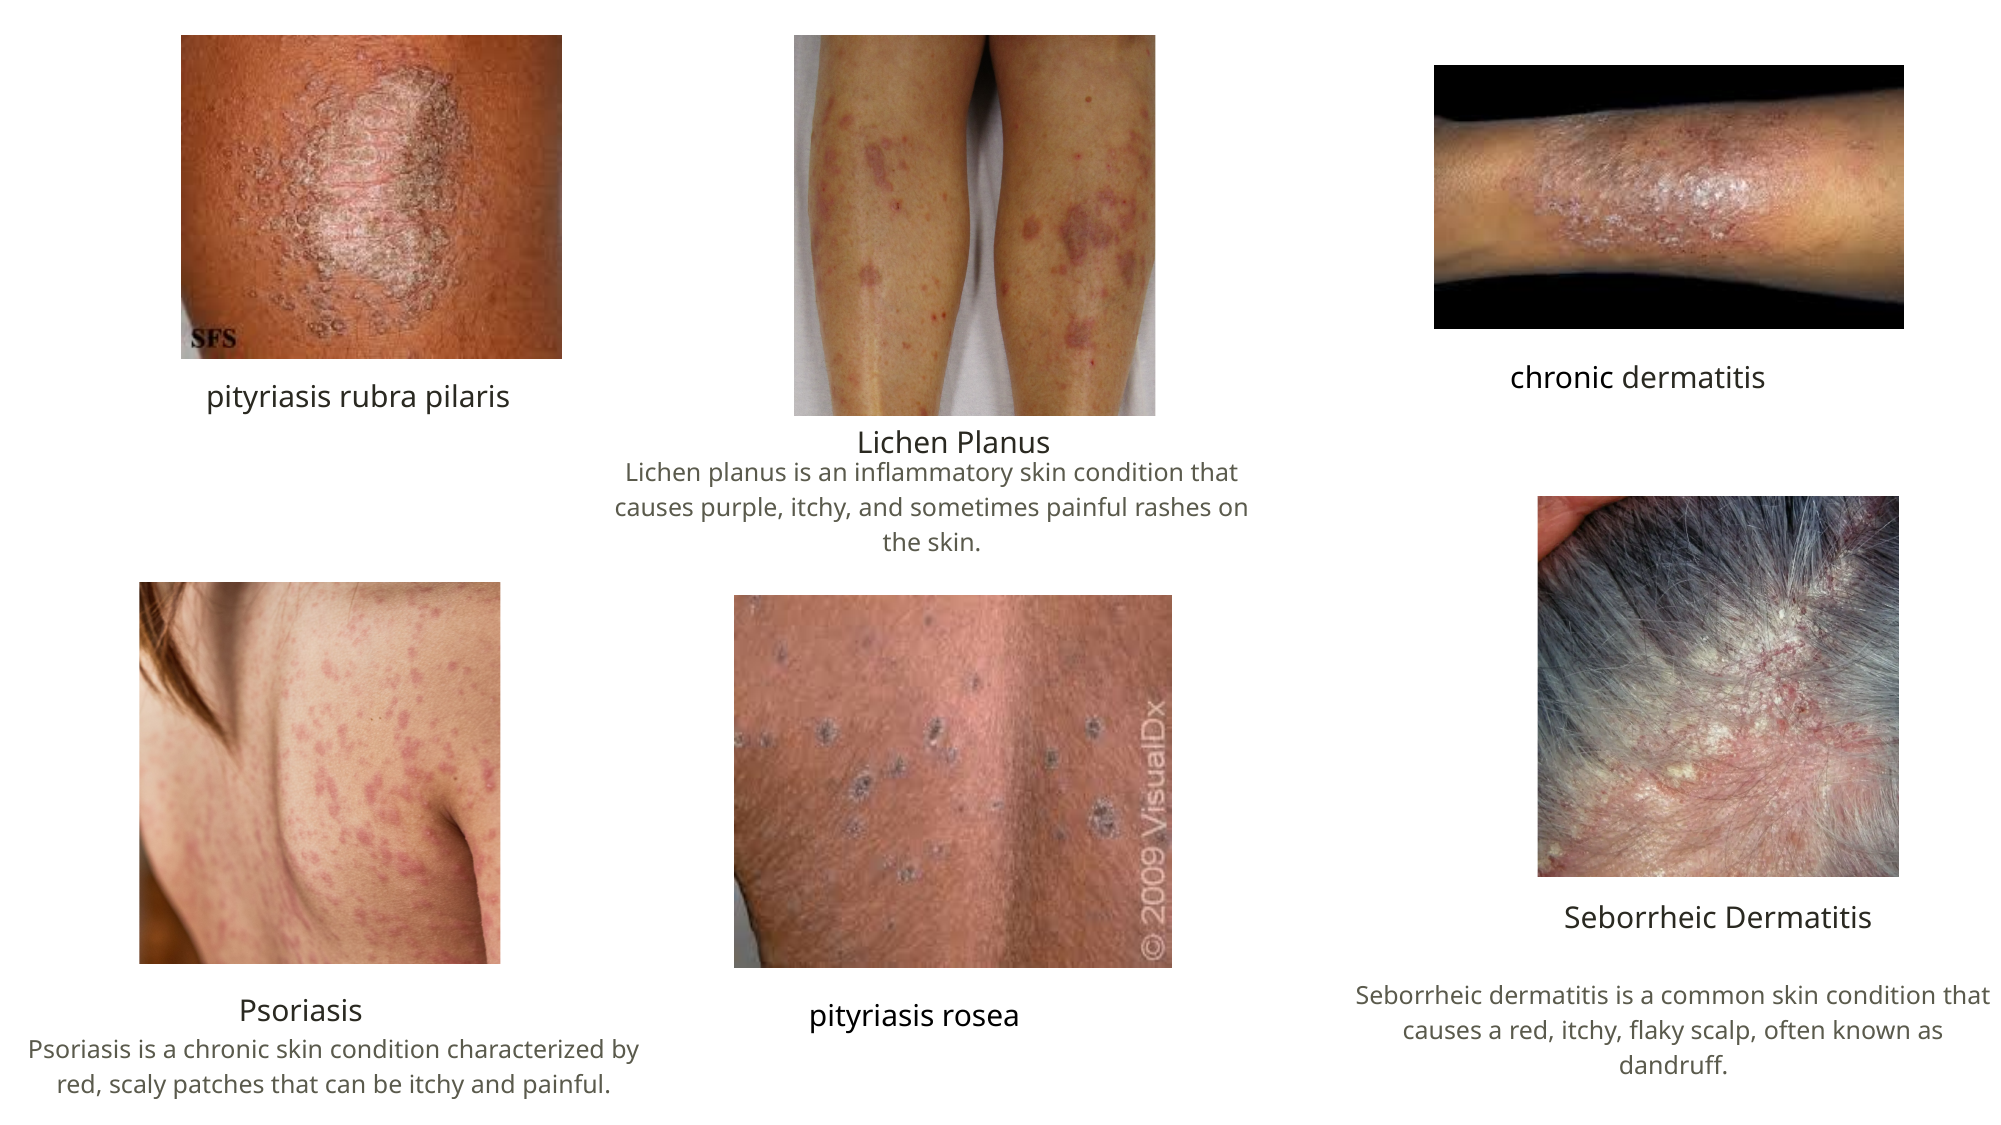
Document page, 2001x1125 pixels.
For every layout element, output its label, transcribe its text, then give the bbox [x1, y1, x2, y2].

picture [1434, 65, 1904, 329]
text_box pityriasis rosea [794, 989, 1232, 1041]
text_box pityriasis rubra pilaris [35, 375, 689, 414]
picture [734, 595, 1173, 968]
text_box Seborrheic Dermatitis [1391, 896, 2000, 935]
picture [1537, 496, 1900, 877]
text_box Psoriasis [0, 989, 628, 1028]
picture [139, 582, 501, 964]
text_box Lichen planus is an inflammatory skin condition that causes purple, itchy, and sometimes painful rashes on the skin. [605, 451, 1259, 557]
picture [793, 35, 1156, 416]
text_box Psoriasis is a chronic skin condition characterized by red, scaly patches that can be itchy and painful. [7, 1027, 661, 1125]
picture [181, 35, 562, 359]
text_box Seborrheic dermatitis is a common skin condition that causes a red, itchy, flaky scalp, often known as dandruff. [1347, 974, 2000, 1080]
text_box chronic dermatitis [1311, 356, 1965, 395]
text_box Lichen Planus [627, 422, 1281, 460]
